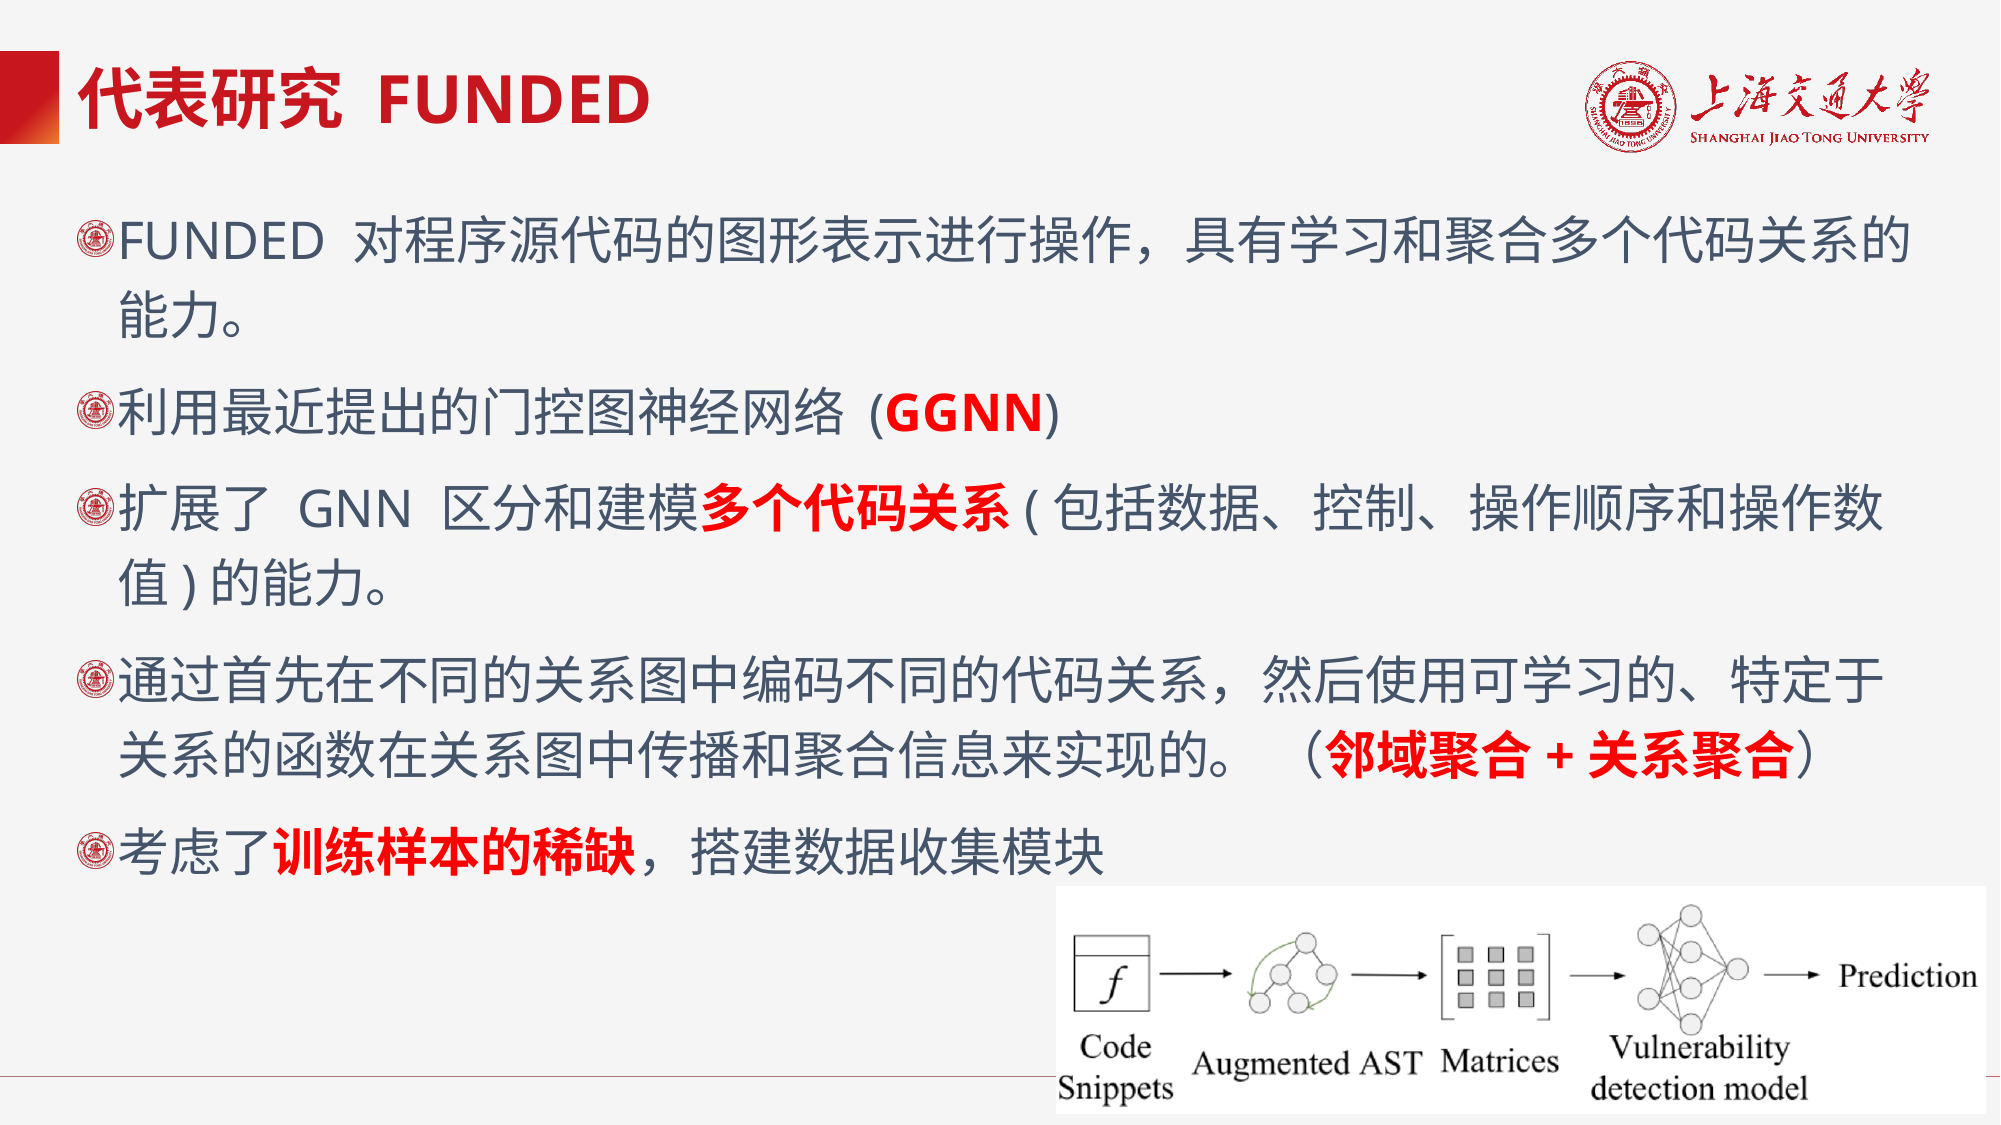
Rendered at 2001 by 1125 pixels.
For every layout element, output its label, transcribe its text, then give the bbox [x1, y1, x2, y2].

list FUNDED 对程序源代码的图形表示进行操作，具有学习和聚合多个代码关系的能力。 利用最近提出的⻔控图神经网络 (GGNN) 扩展了 GNN 区分和建模多个代码关系(包括数据、控制、操作顺序和操作数值)的能力。 通过首先在不同的关系图中编码不同的代码关系，然后使用可学习的、特定于关系的函数在关系图中传播和聚合信息来实现的。 （邻域聚合+关系聚合） 考虑了训练样本的稀缺，搭建数据收集模块 [62, 187, 1938, 1007]
picture [1567, 43, 1946, 168]
picture [77, 832, 114, 869]
picture [77, 220, 114, 257]
picture [77, 488, 114, 526]
picture [77, 660, 114, 698]
picture [0, 886, 2000, 1114]
picture [77, 391, 114, 429]
title 代表研究 FUNDED [62, 43, 1530, 152]
